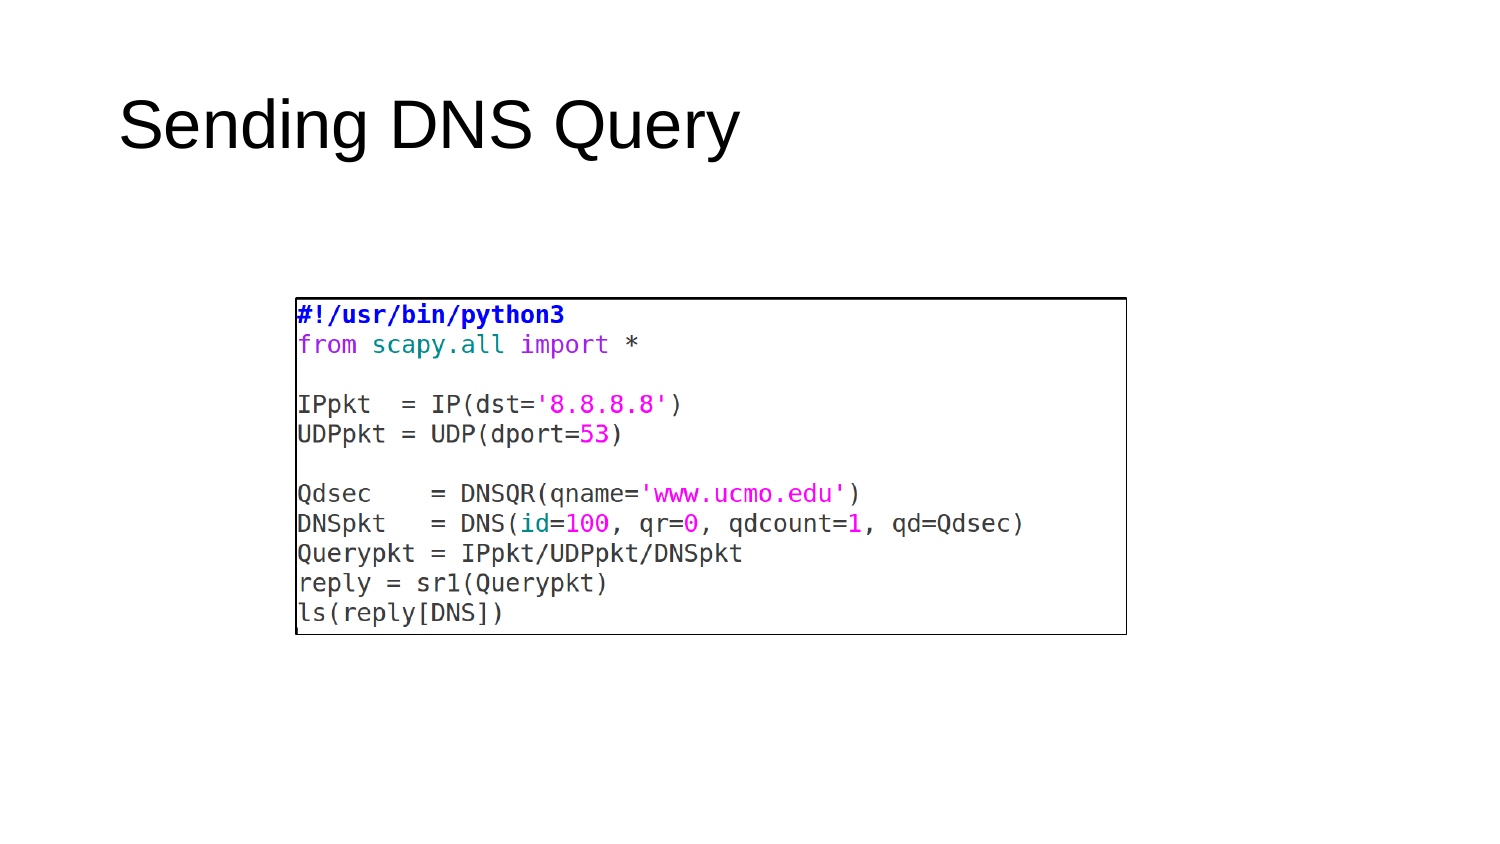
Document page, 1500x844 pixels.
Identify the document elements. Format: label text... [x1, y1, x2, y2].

title Sending DNS Query [103, 44, 1397, 208]
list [295, 297, 1127, 635]
